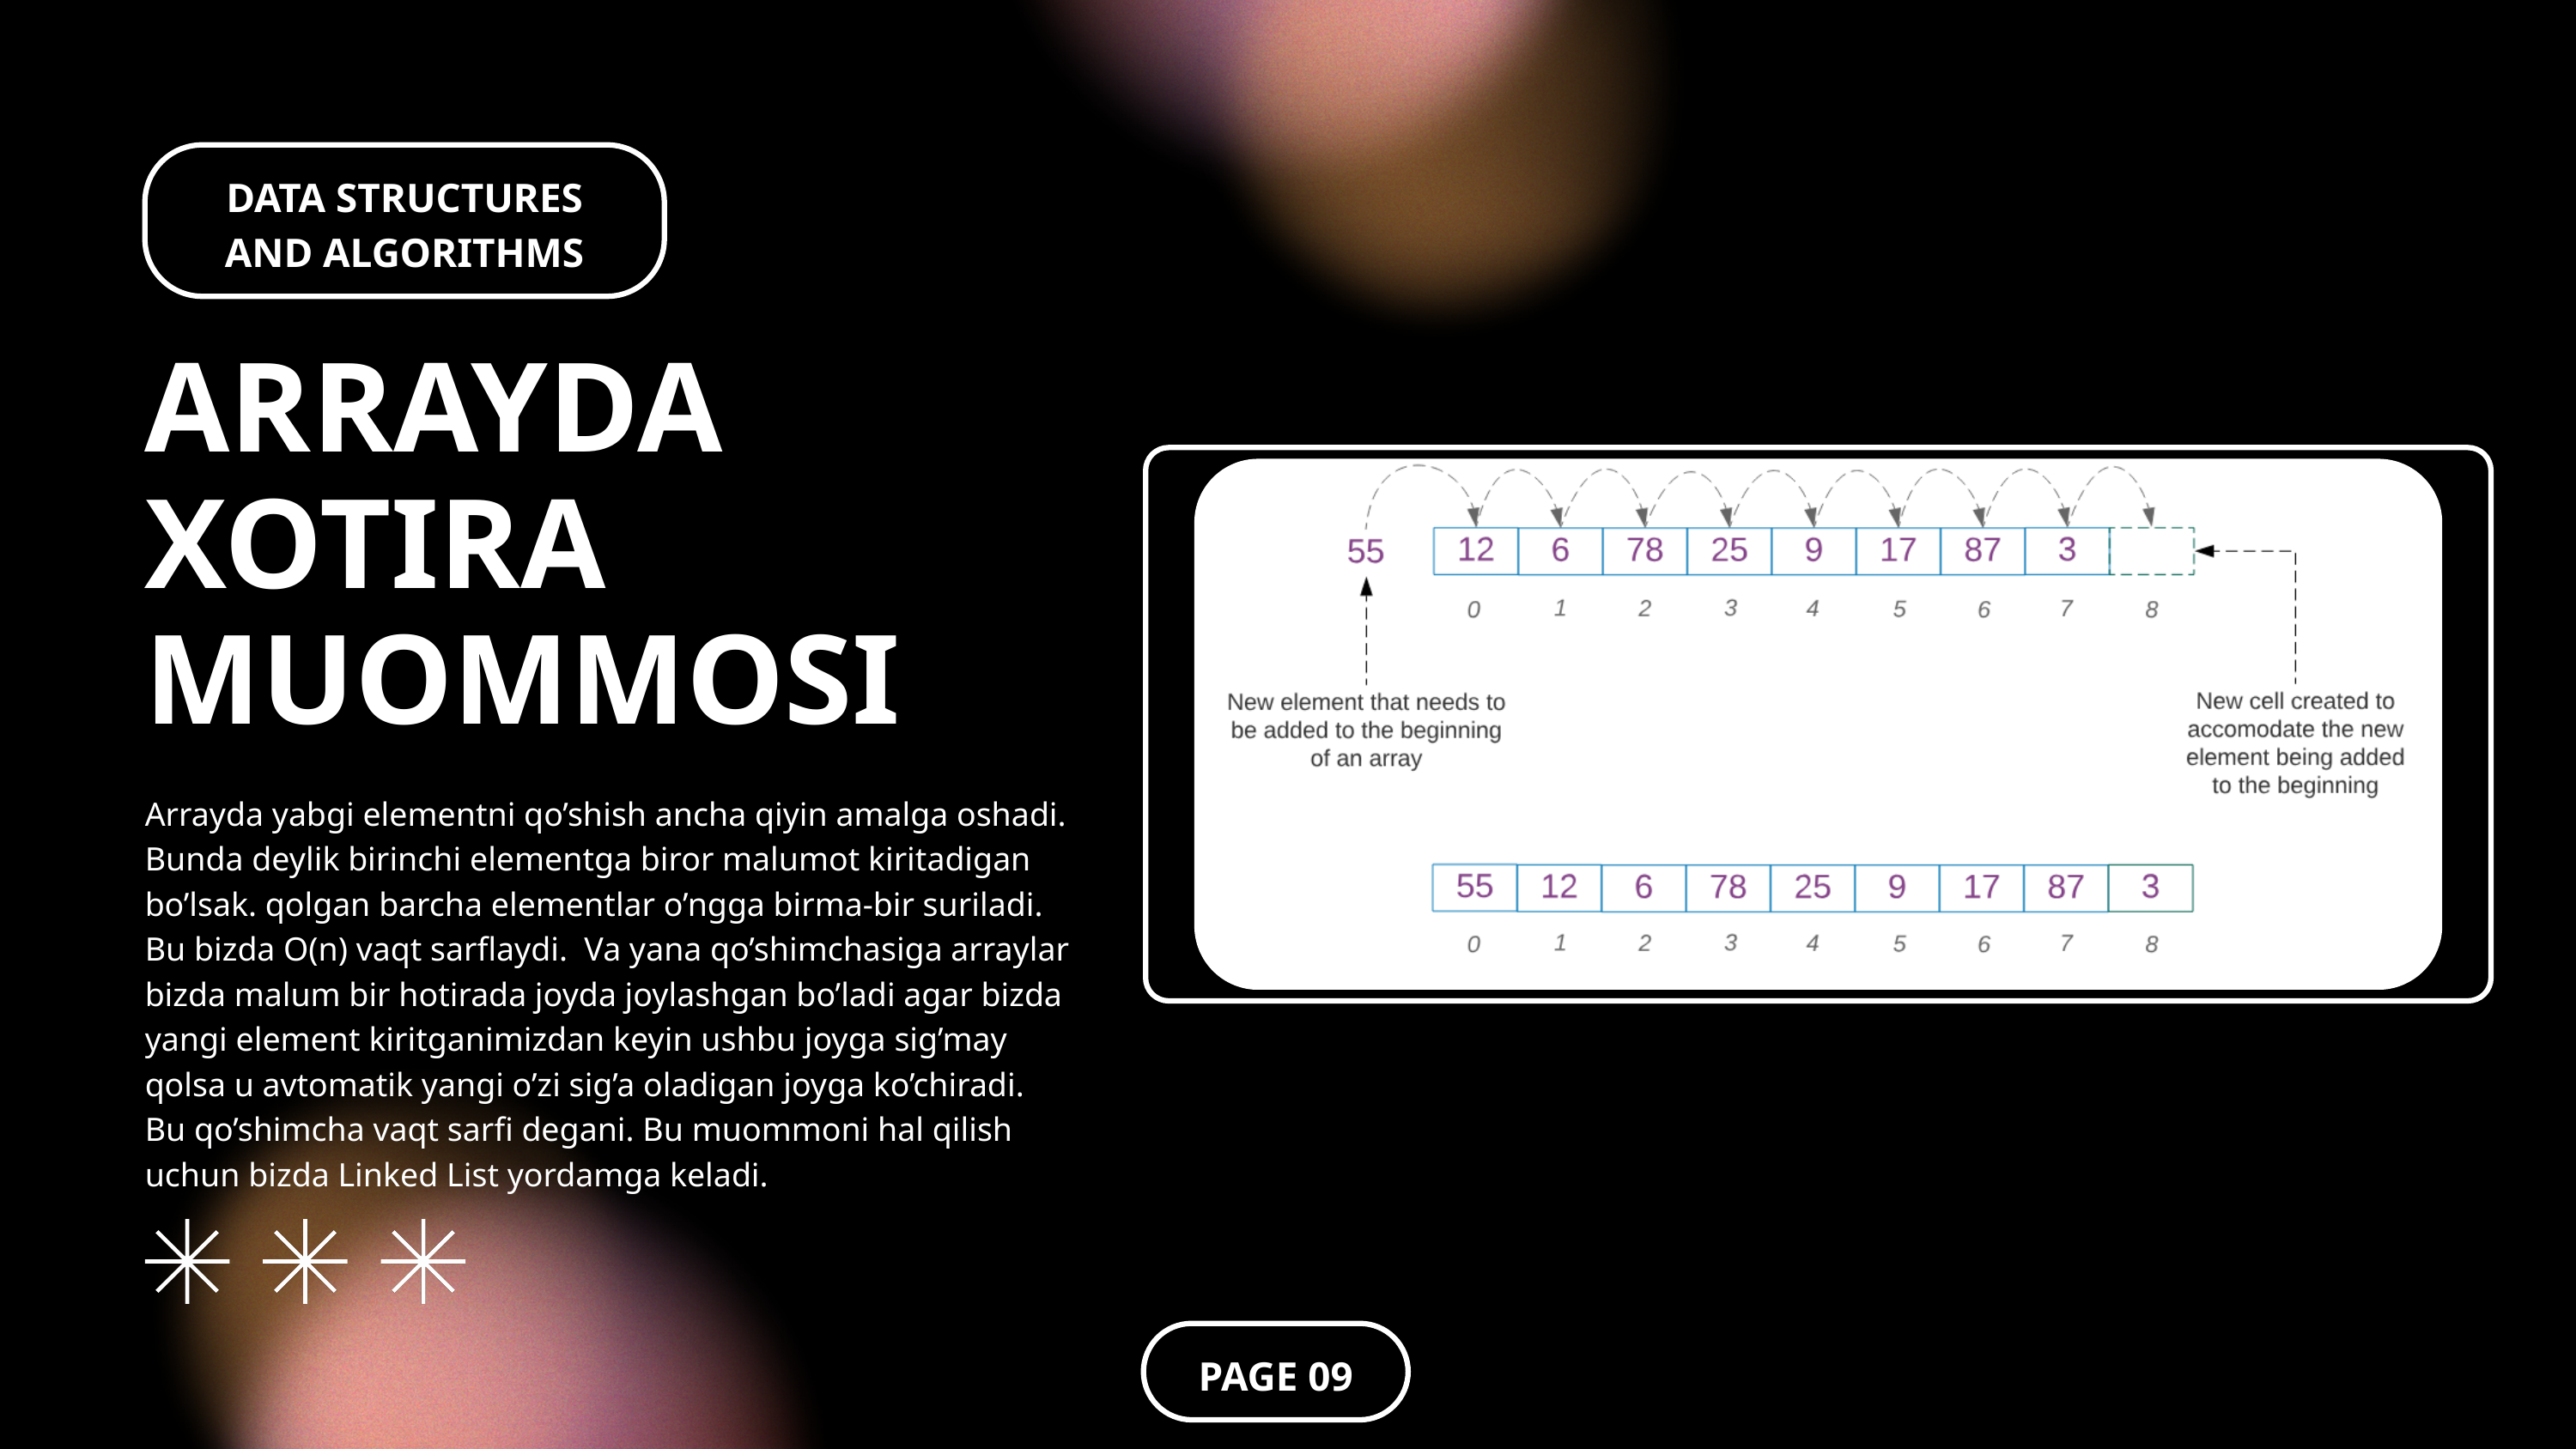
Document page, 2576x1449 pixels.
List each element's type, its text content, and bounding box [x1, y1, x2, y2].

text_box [144, 144, 665, 297]
text_box [144, 1058, 1110, 1449]
text_box ARRAYDA XOTIRA MUOMMOSI [144, 341, 1033, 749]
text_box Arrayda yabgi elementni qo’shish ancha qiyin amalga oshadi. Bunda deylik birinchi elementga biror malumot kiritadigan bo’lsak. qolgan barcha elementlar o’ngga birma-bir suriladi. Bu bizda O(n) vaqt sarflaydi. Va yana qo’shimchasiga arraylar bizda malum bir hotirada joyda joylashgan bo’ladi agar bizda yangi element kiritganimizdan keyin ushbu joyga sig’may qolsa u avtomatik yangi o’zi sig’a oladigan joyga ko’chiradi. Bu qo’shimcha vaqt sarfi degani. Bu muommoni hal qilish uchun bizda Linked List yordamga keladi. [144, 787, 1080, 1194]
text_box [728, 0, 1694, 346]
text_box [144, 1219, 230, 1304]
text_box [380, 1219, 466, 1304]
text_box [263, 1219, 348, 1304]
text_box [1143, 1323, 1409, 1421]
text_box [1145, 447, 2492, 1002]
